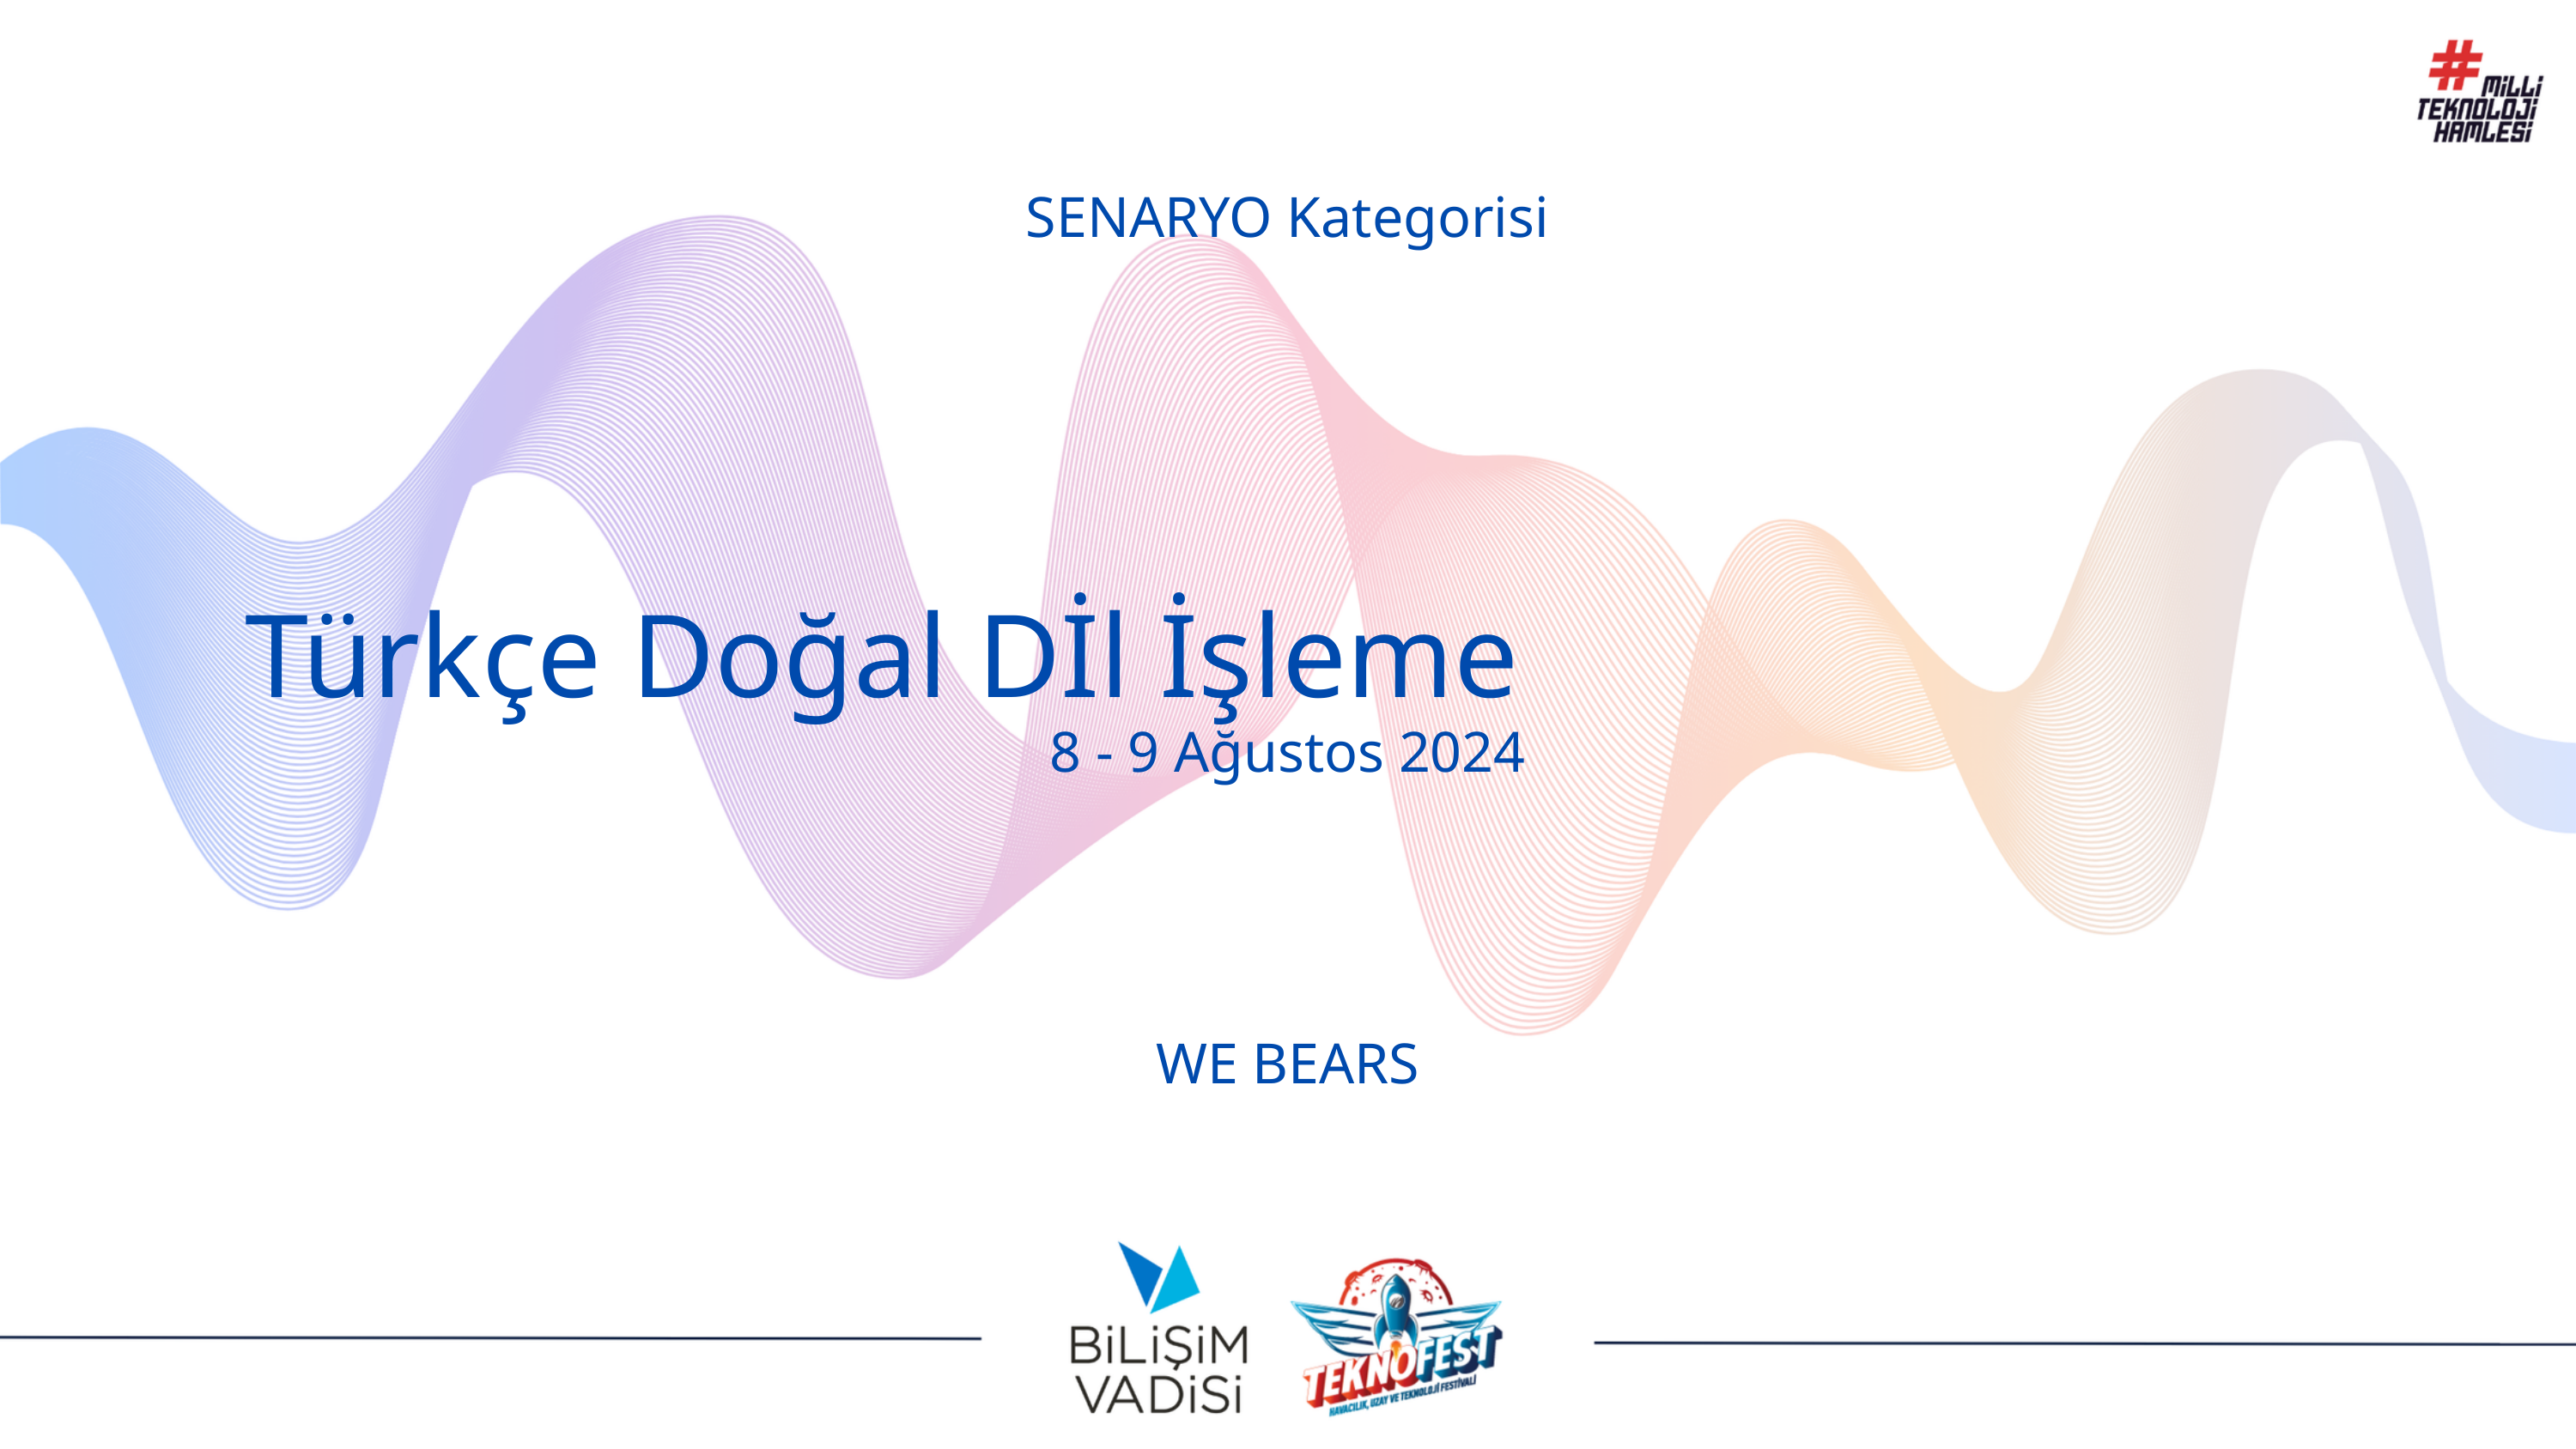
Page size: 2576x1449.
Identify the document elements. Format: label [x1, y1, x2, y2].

text_box [0, 0, 2576, 1449]
